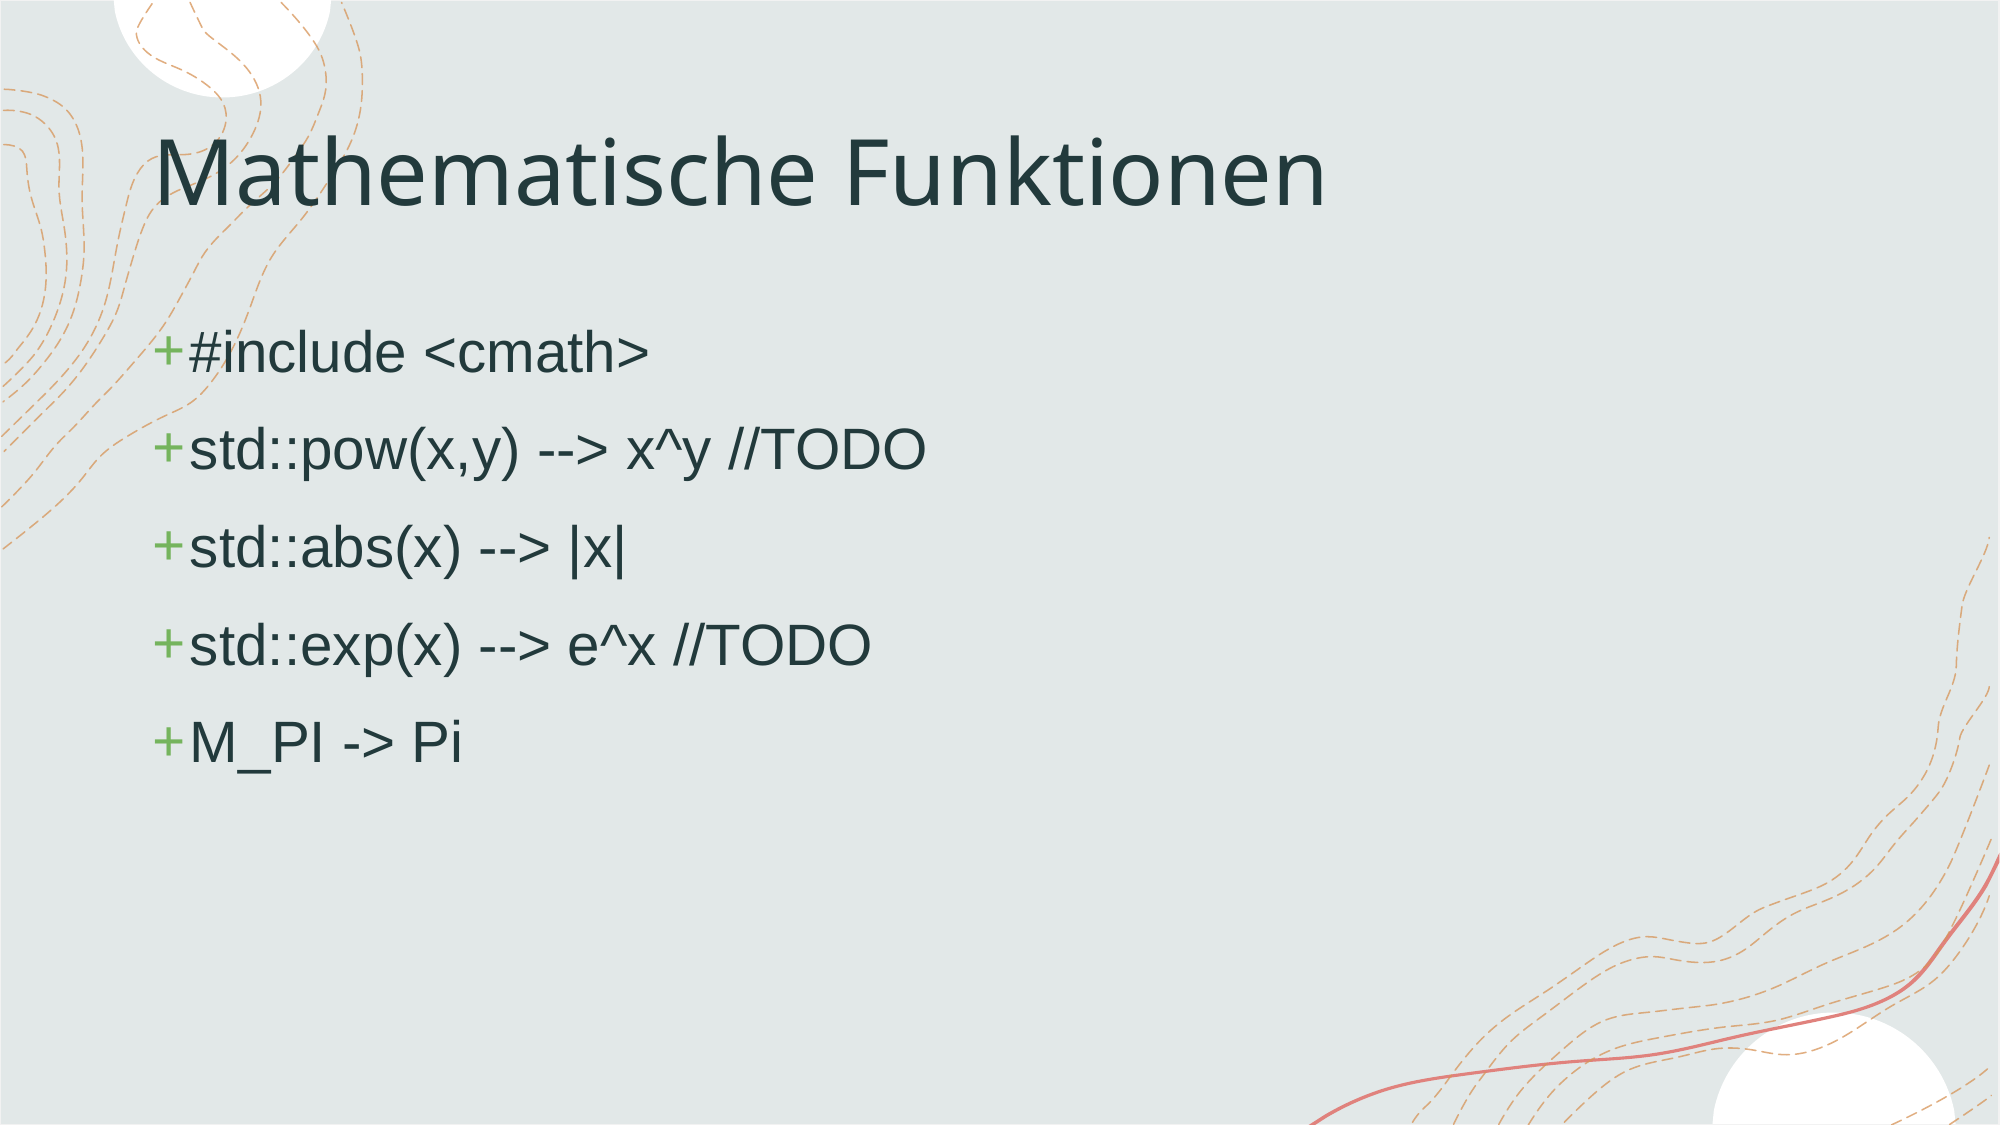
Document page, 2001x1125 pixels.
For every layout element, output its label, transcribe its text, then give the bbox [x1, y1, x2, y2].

list #include <cmath> std::pow(x,y) --> x^y //TODO std::abs(x) --> |x| std::exp(x) --> e^x //TODO M_PI -> Pi [137, 299, 1863, 1014]
title Mathematische Funktionen [137, 59, 1863, 278]
